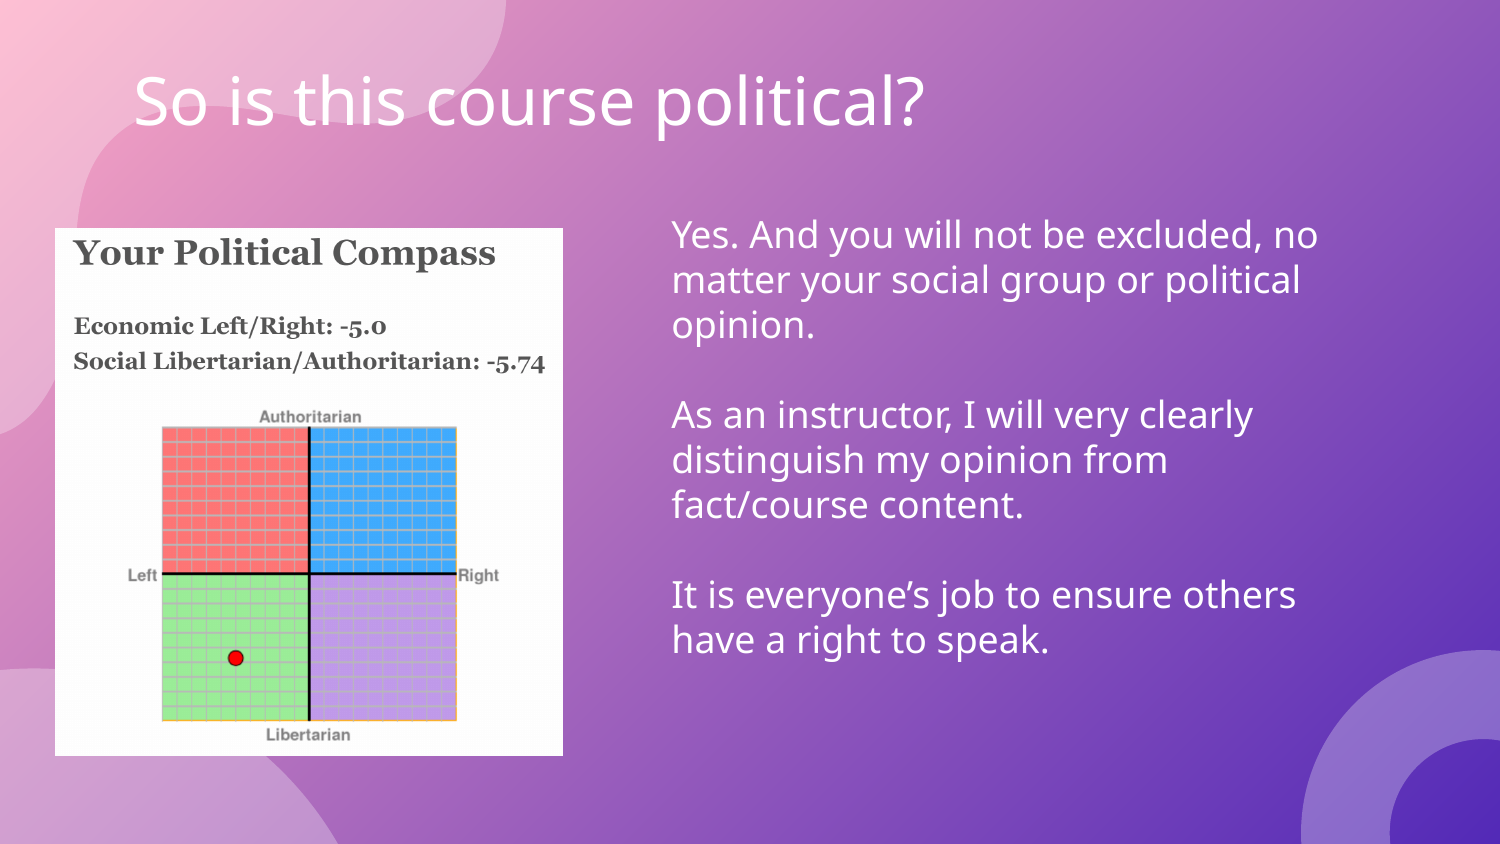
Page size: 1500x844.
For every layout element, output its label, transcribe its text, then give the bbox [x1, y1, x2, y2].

title So is this course political? [118, 59, 1382, 139]
picture [55, 227, 563, 757]
list Yes. And you will not be excluded, no matter your social group or political opinion. As an instructor, I will very clearly distinguish my opinion from fact/course content. It is everyone’s job to ensure others have a right to speak. [656, 195, 1382, 789]
